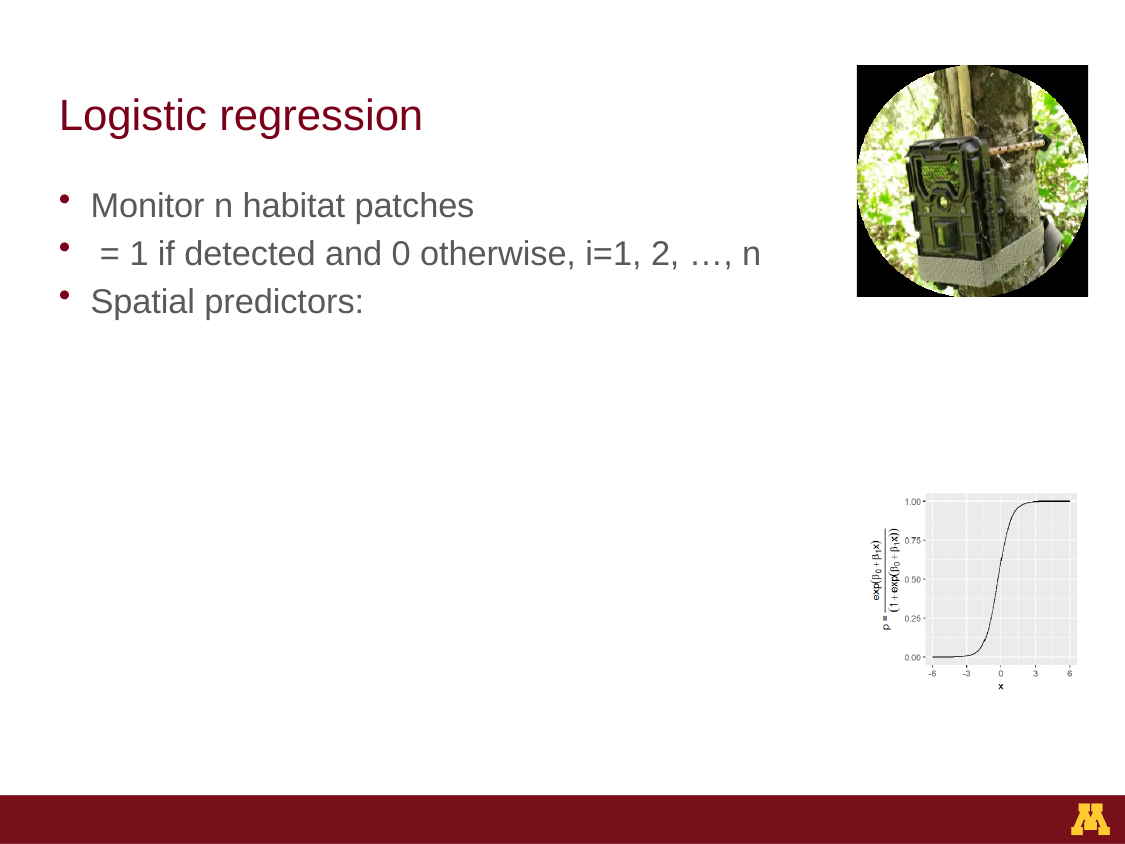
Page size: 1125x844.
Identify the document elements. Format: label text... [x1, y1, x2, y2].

picture [856, 64, 1089, 297]
picture [0, 795, 1125, 844]
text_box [2, 484, 1089, 706]
title Logistic regression [47, 60, 1004, 166]
